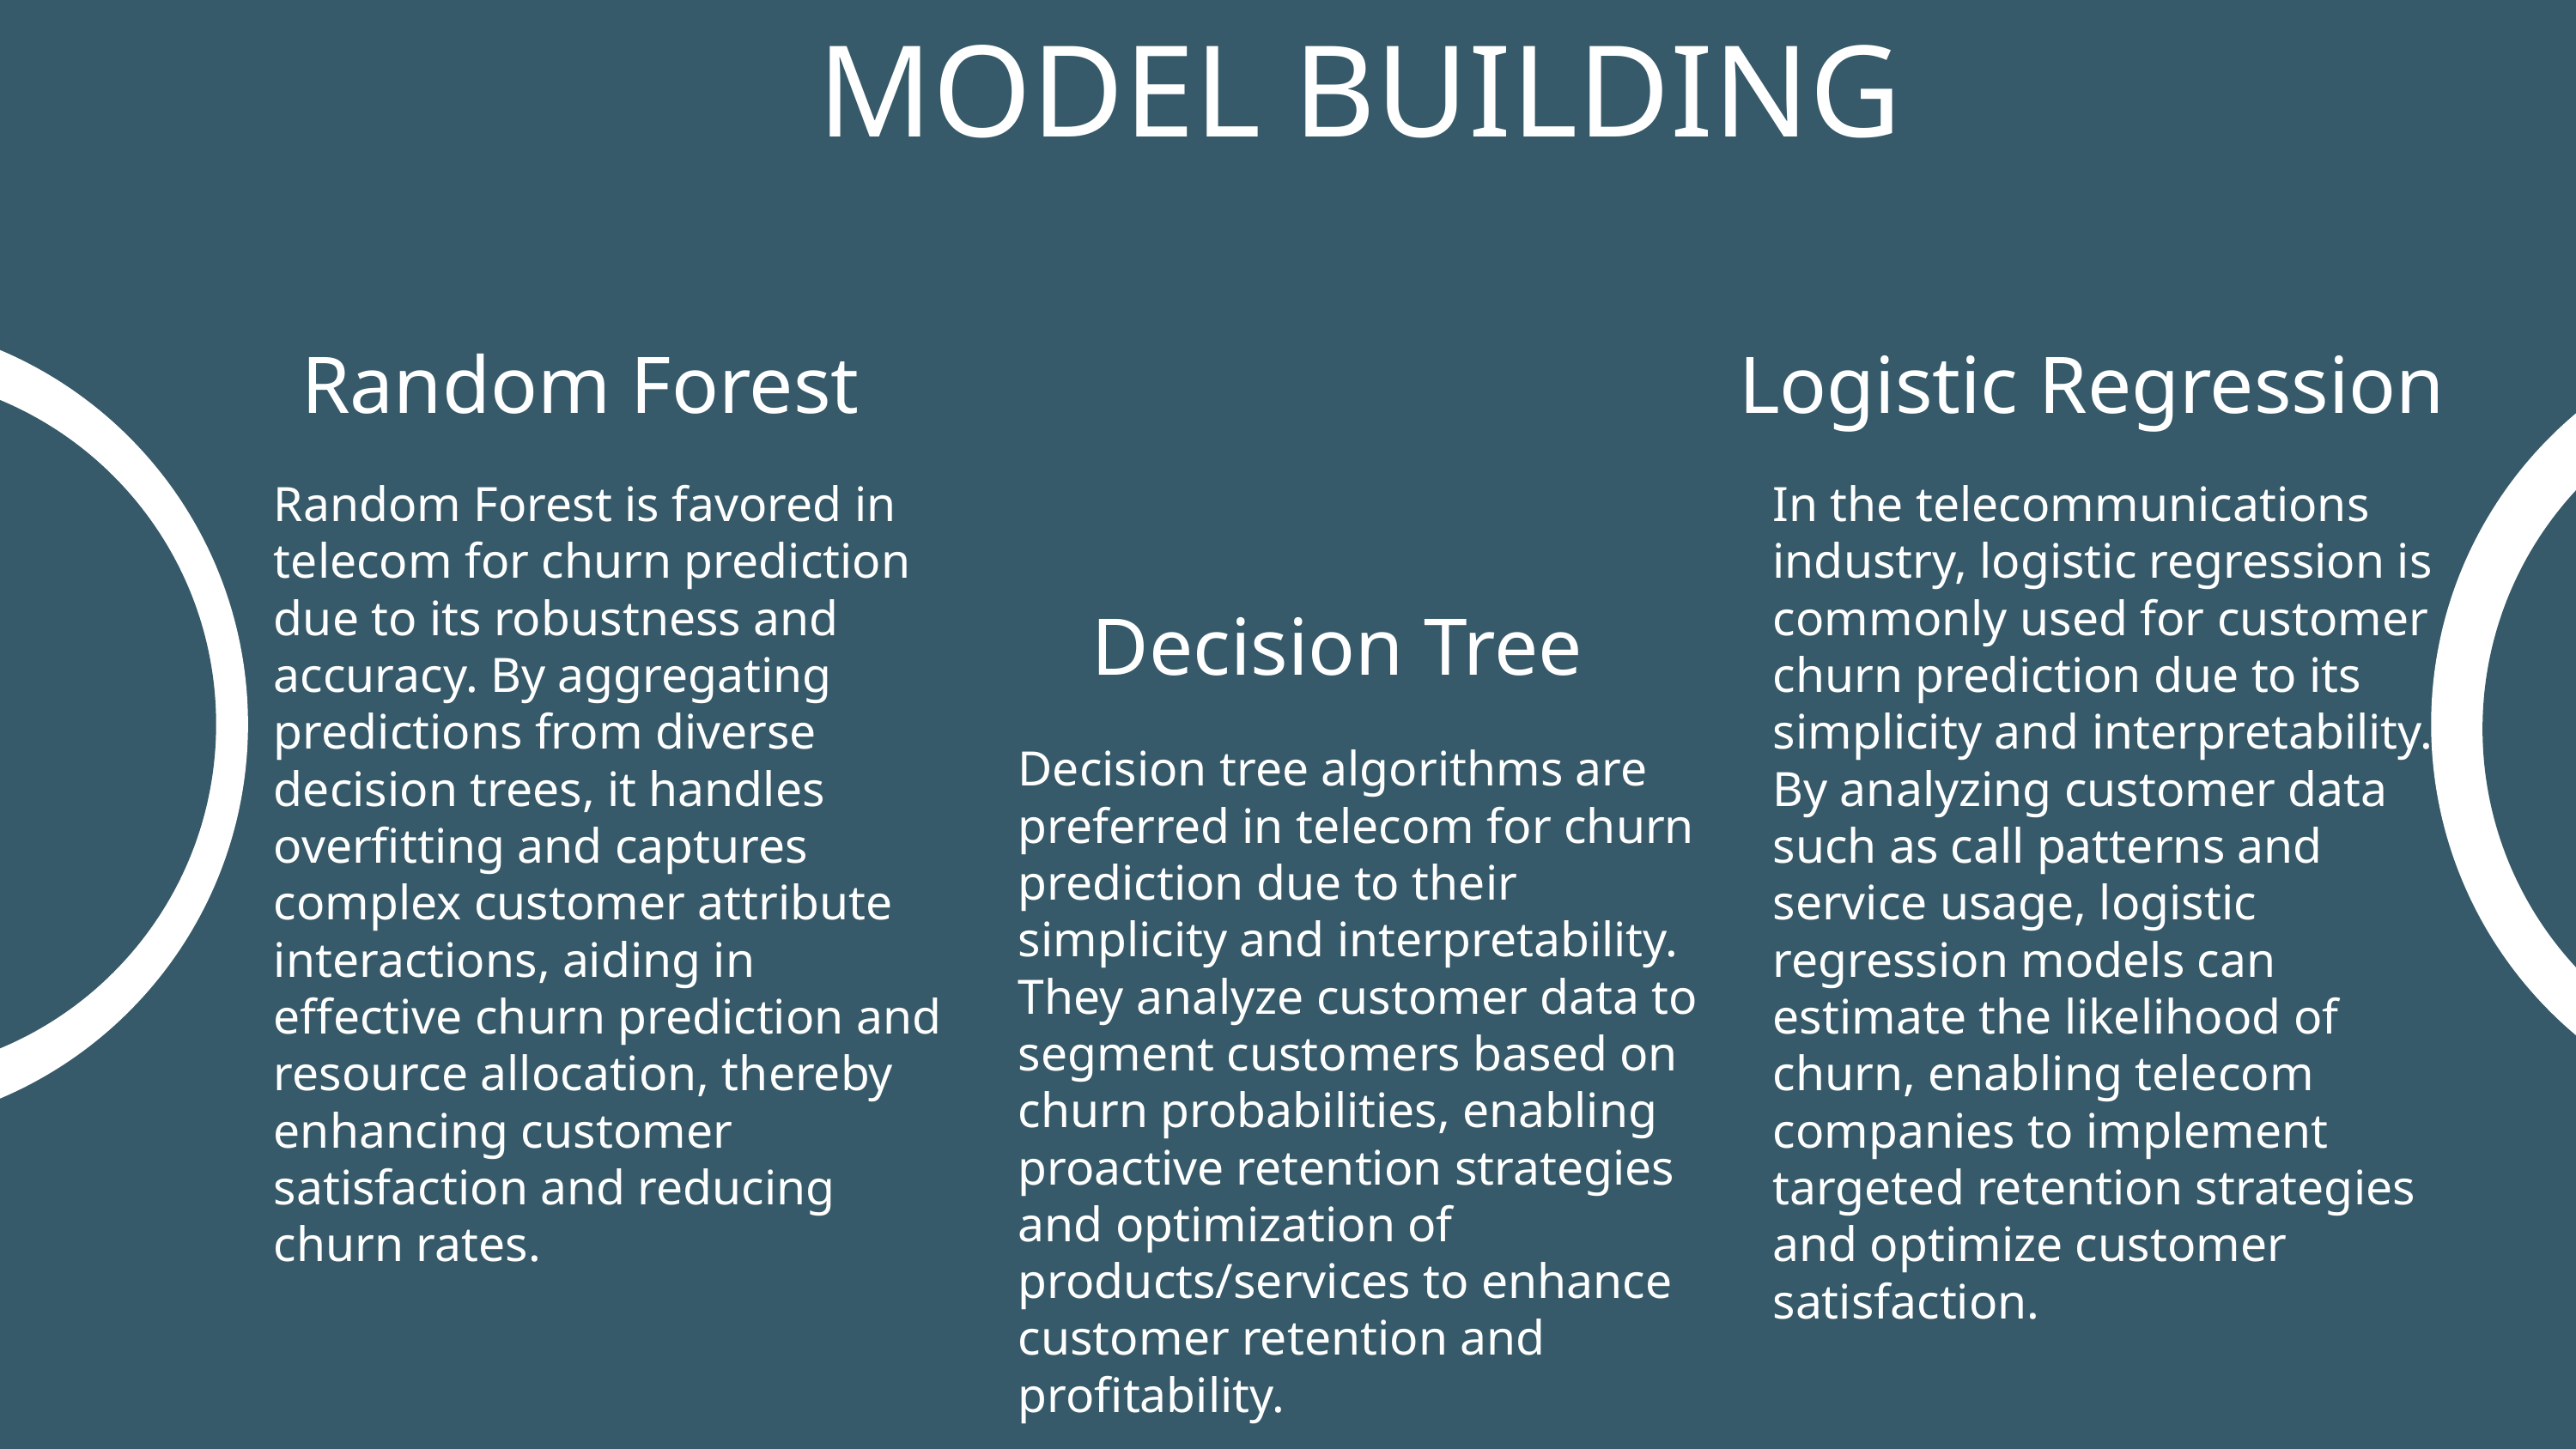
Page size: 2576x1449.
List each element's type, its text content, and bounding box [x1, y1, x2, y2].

text_box Decision Tree [950, 580, 1772, 691]
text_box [2431, 318, 2576, 1131]
text_box MODEL BUILDING [770, 2, 1949, 162]
text_box Random Forest is favored in telecom for churn prediction due to its robustness and accuracy. By aggregating predictions from diverse decision trees, it handles overfitting and captures complex customer attribute interactions, aiding in effective churn prediction and resource allocation, thereby enhancing customer satisfaction and reducing churn rates. [274, 474, 950, 1271]
text_box Random Forest [249, 318, 1017, 429]
text_box In the telecommunications industry, logistic regression is commonly used for customer churn prediction due to its simplicity and interpretability. By analyzing customer data such as call patterns and service usage, logistic regression models can estimate the likelihood of churn, enabling telecom companies to implement targeted retention strategies and optimize customer satisfaction. [1772, 474, 2458, 1329]
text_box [0, 373, 216, 1076]
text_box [0, 318, 249, 1131]
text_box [2482, 377, 2576, 1081]
text_box Decision tree algorithms are preferred in telecom for churn prediction due to their simplicity and interpretability. They analyze customer data to segment customers based on churn probabilities, enabling proactive retention strategies and optimization of products/services to enhance customer retention and profitability. [1018, 738, 1703, 1422]
text_box Logistic Regression [1656, 318, 2427, 429]
